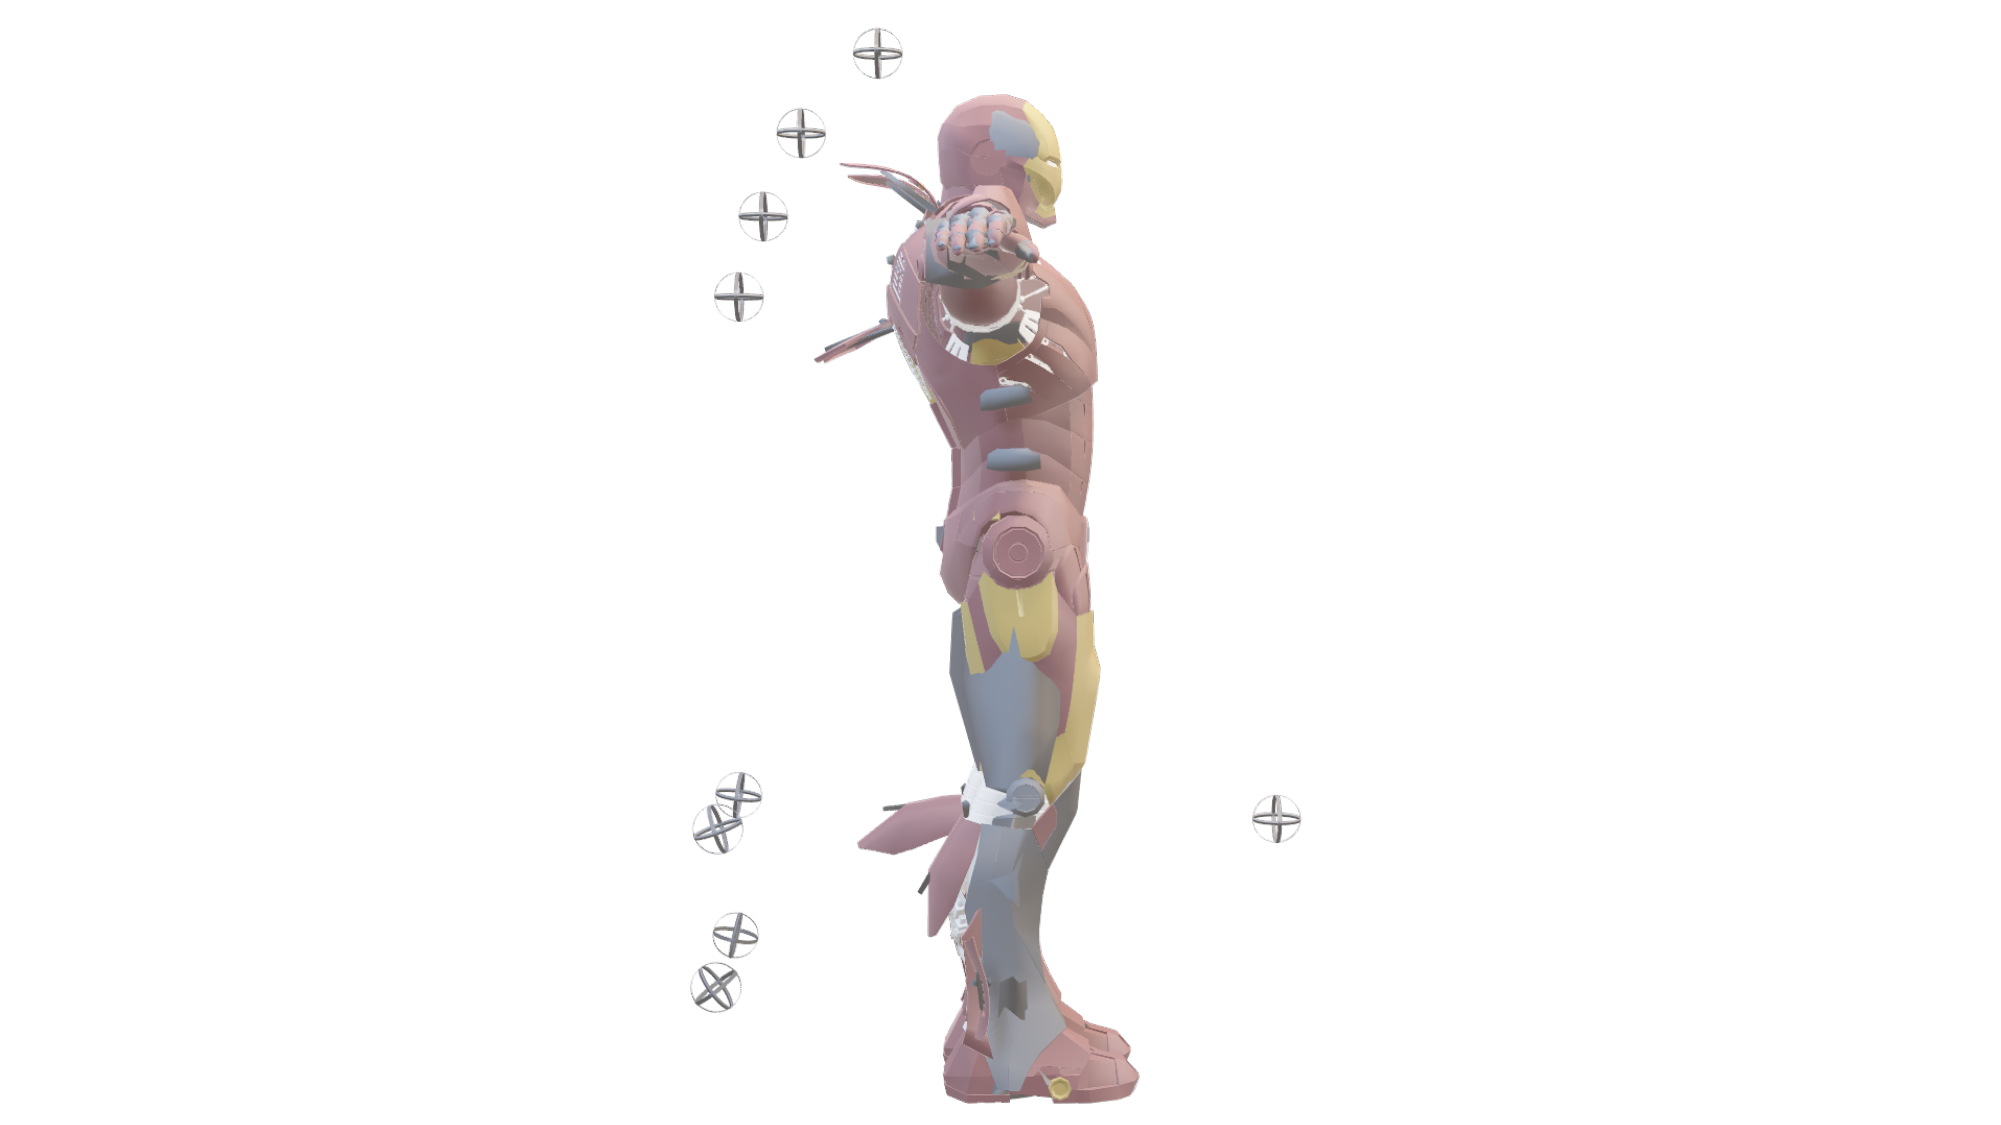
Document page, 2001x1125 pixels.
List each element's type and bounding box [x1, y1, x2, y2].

picture [685, 15, 1315, 1110]
